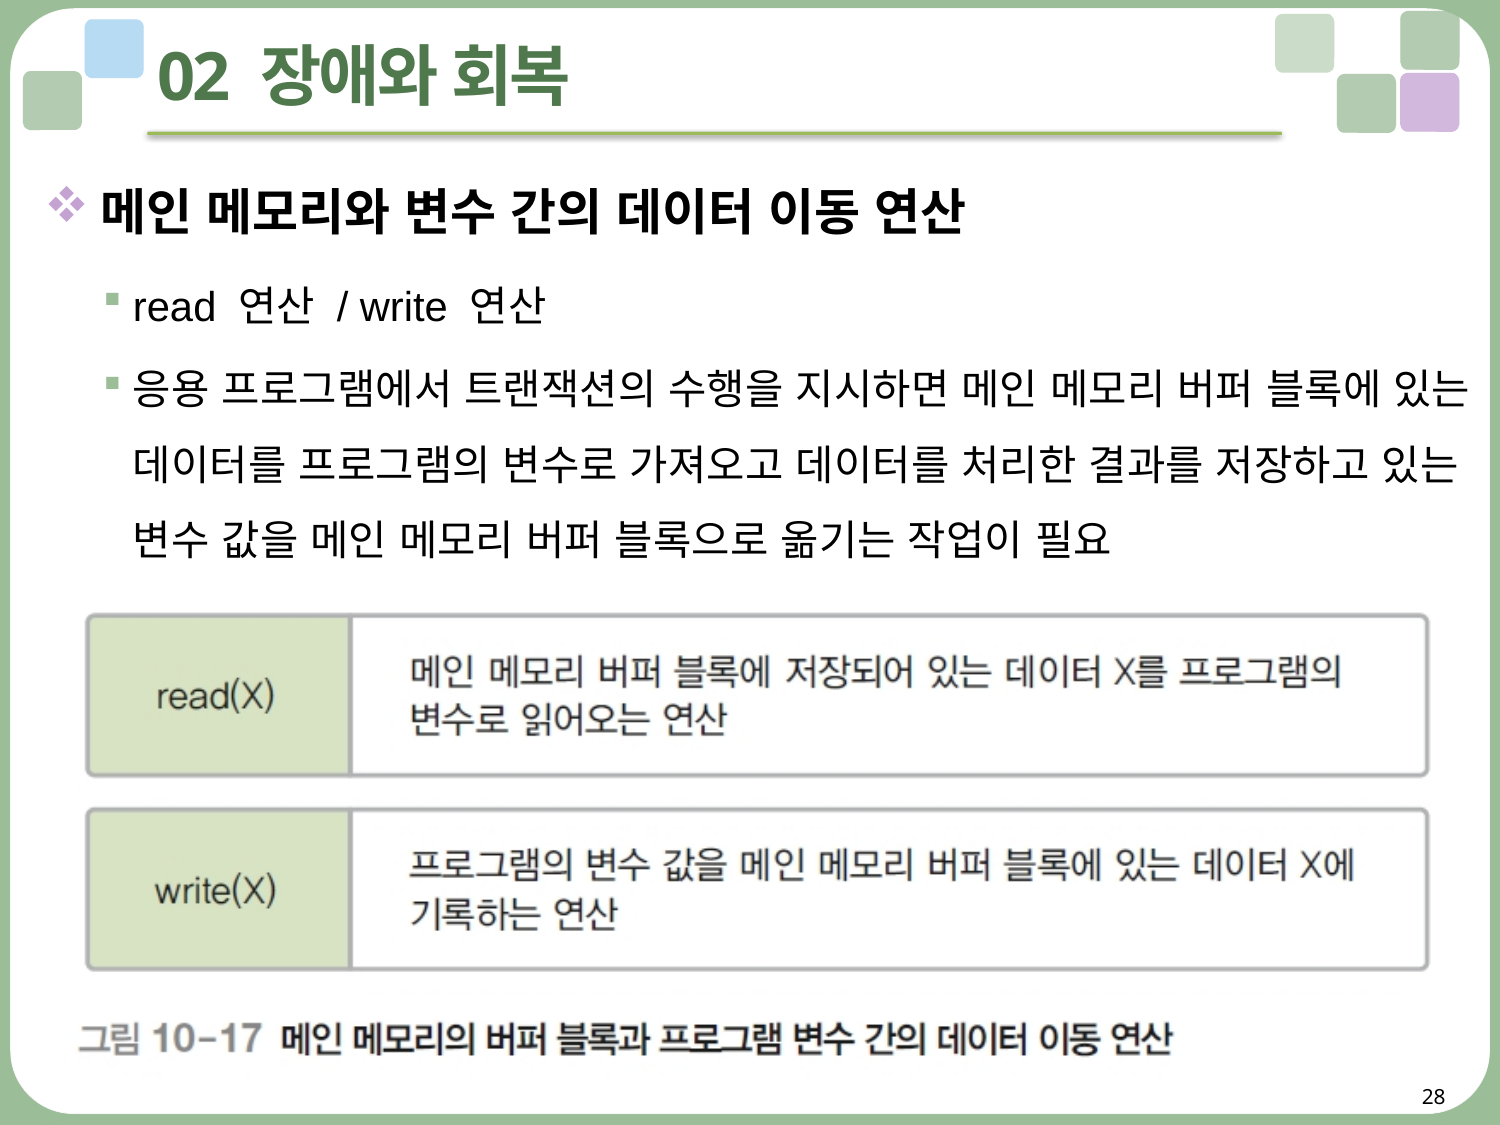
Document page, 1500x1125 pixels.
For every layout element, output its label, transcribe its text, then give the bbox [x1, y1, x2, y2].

title 02 장애와 회복 [142, 25, 1459, 123]
picture [0, 0, 1500, 1125]
text_box 메인 메모리와 변수 간의 데이터 이동 연산 read 연산 / write 연산 응용 프로그램에서 트랜잭션의 수행을 지시하면 메인 메모리 버퍼 블록에 있는 데이터를 프로그램의 변수로 가져오고 데이터를 처리한 결과를 저장하고 있는 변수 값을 메인 메모리 버퍼 블록으로 옮기는 작업이 필요 [29, 172, 1500, 1083]
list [63, 584, 1458, 1079]
